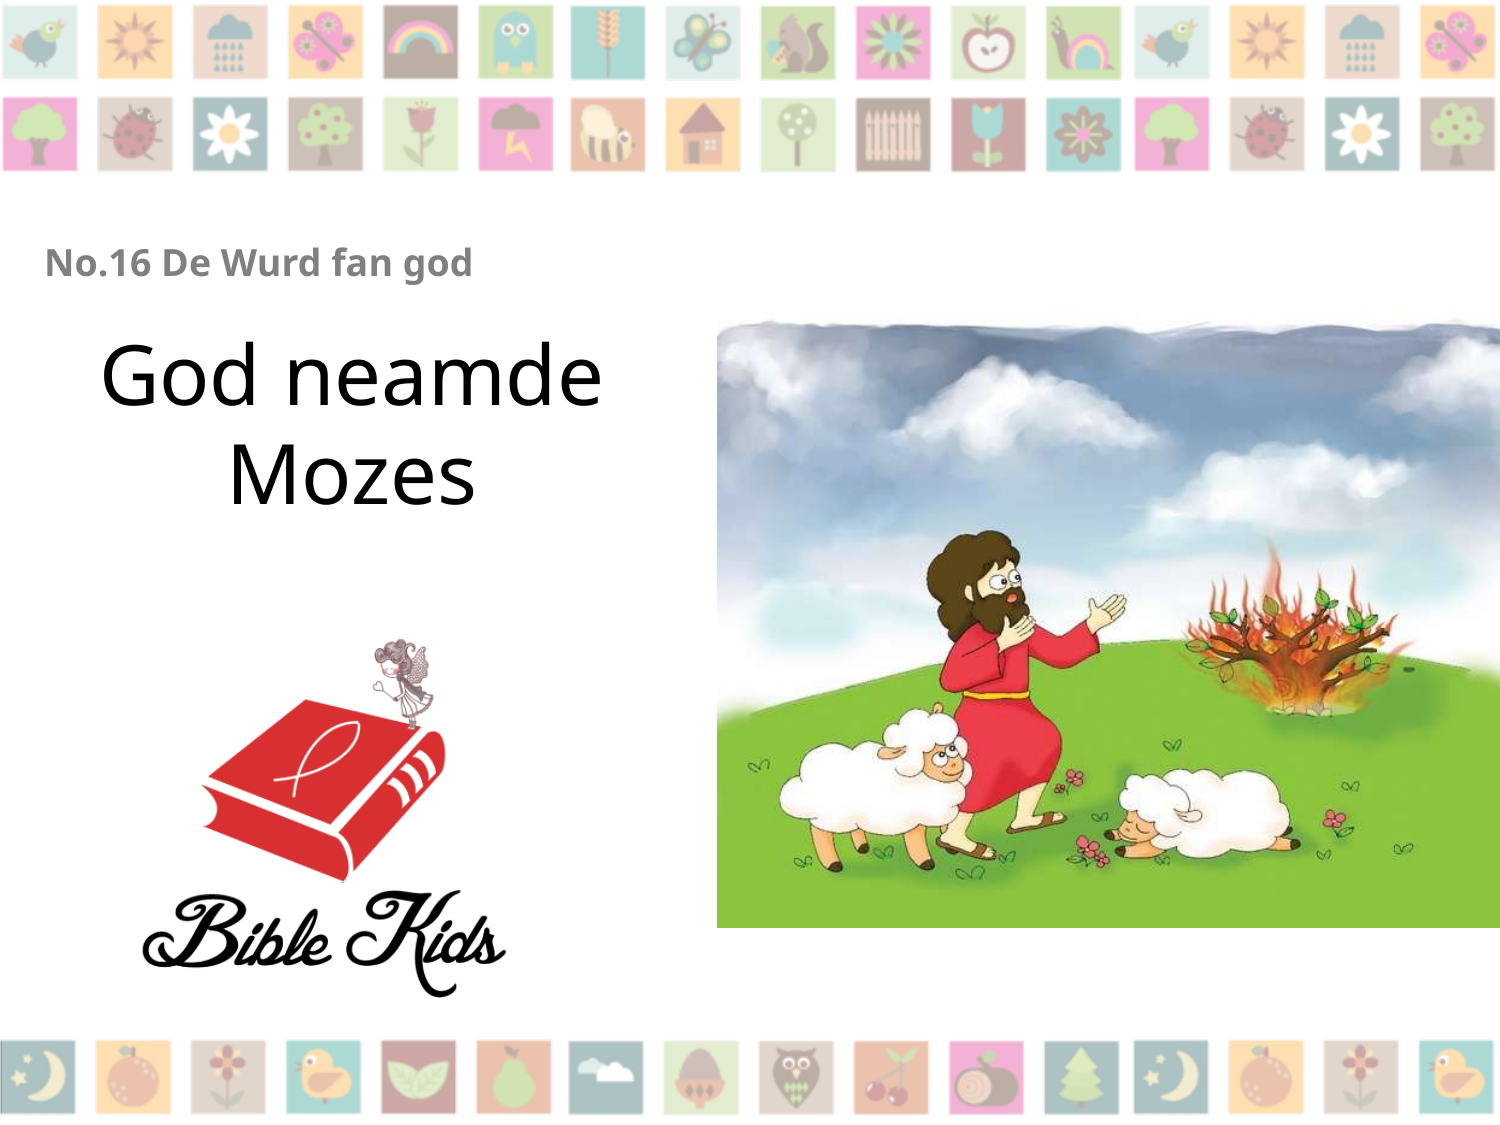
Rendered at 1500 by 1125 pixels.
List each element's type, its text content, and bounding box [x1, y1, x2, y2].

picture [117, 600, 544, 1027]
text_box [0, 1028, 1500, 1118]
text_box No.16 De Wurd fan god [29, 231, 543, 292]
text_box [0, 3, 1500, 181]
picture [717, 292, 1500, 928]
text_box God neamde Mozes [29, 314, 675, 530]
